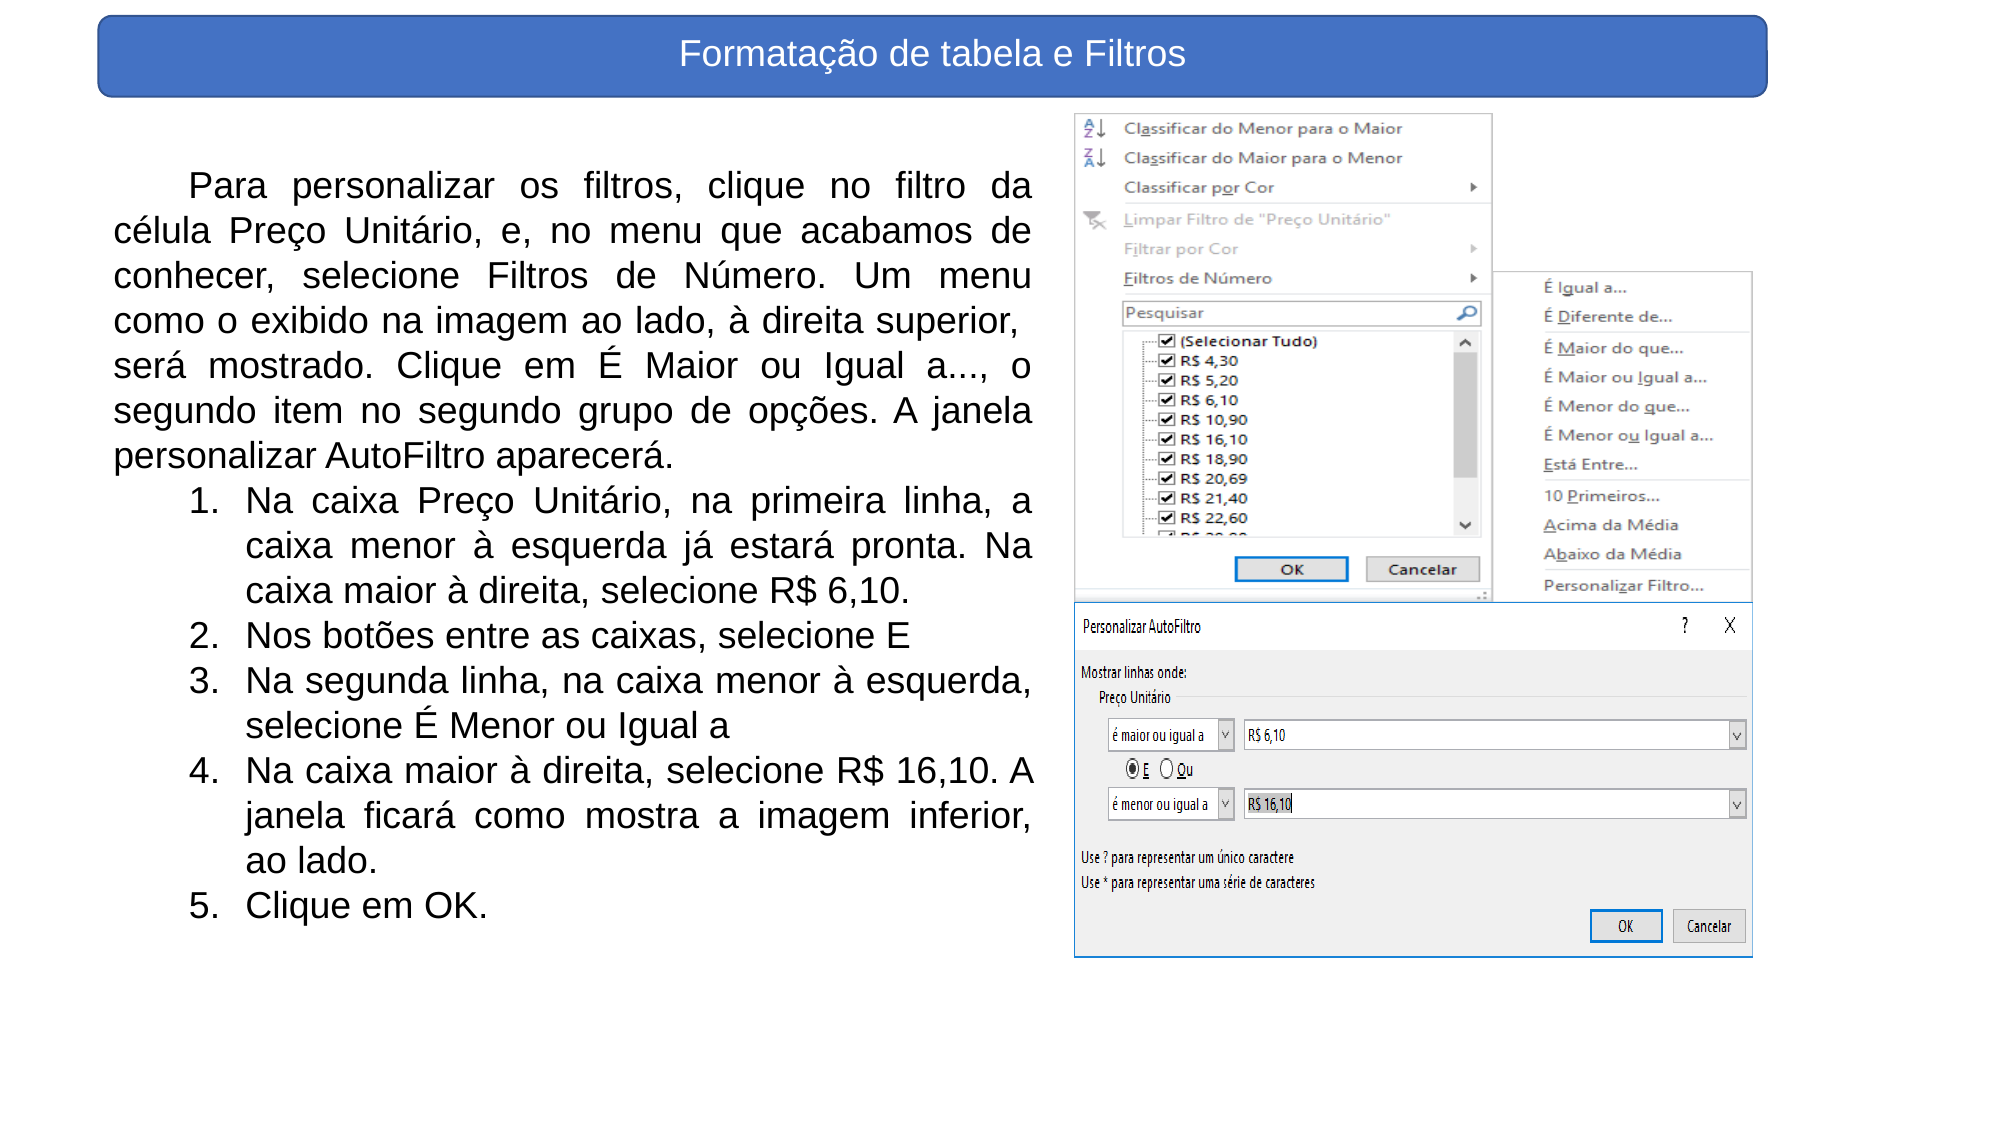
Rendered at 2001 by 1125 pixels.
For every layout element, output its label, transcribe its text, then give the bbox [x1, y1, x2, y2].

text_box [100, 14, 1765, 21]
text_box Para personalizar os filtros, clique no filtro da célula Preço Unitário, e, no menu que acabamos de conhecer, selecione Filtros de Número. Um menu como o exibido na imagem ao lado, à direita superior, será mostrado. Clique em É Maior ou Igual a..., o segundo item no segundo grupo de opções. A janela personalizar AutoFiltro aparecerá. Na caixa Preço Unitário, na primeira linha, a caixa menor à esquerda já estará pronta. Na caixa maior à direita, selecione R$ 6,10. Nos botões entre as caixas, selecione E Na segunda linha, na caixa menor à esquerda, selecione É Menor ou Igual a Na caixa maior à direita, selecione R$ 16,10. A janela ficará como mostra a imagem inferior, ao lado. Clique em OK. [98, 153, 1047, 1023]
text_box Formatação de tabela e Filtros [98, 21, 1767, 82]
picture [1074, 113, 1753, 958]
text_box [97, 24, 1768, 98]
